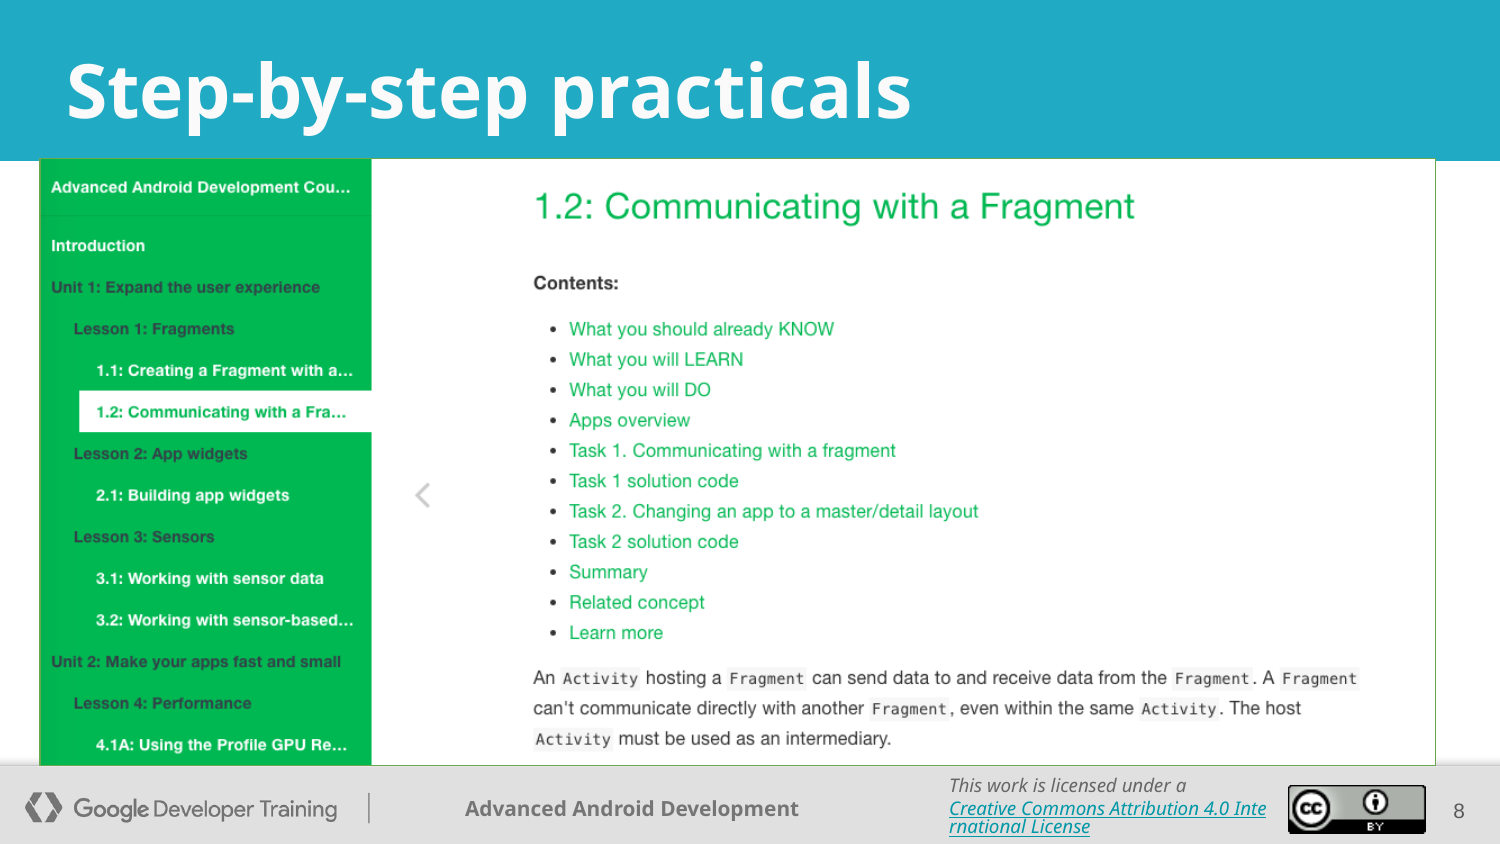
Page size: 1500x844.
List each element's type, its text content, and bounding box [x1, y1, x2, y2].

picture [0, 159, 1500, 844]
slide_number ‹#› [1389, 777, 1480, 842]
title Step-by-step practicals [51, 28, 1449, 122]
